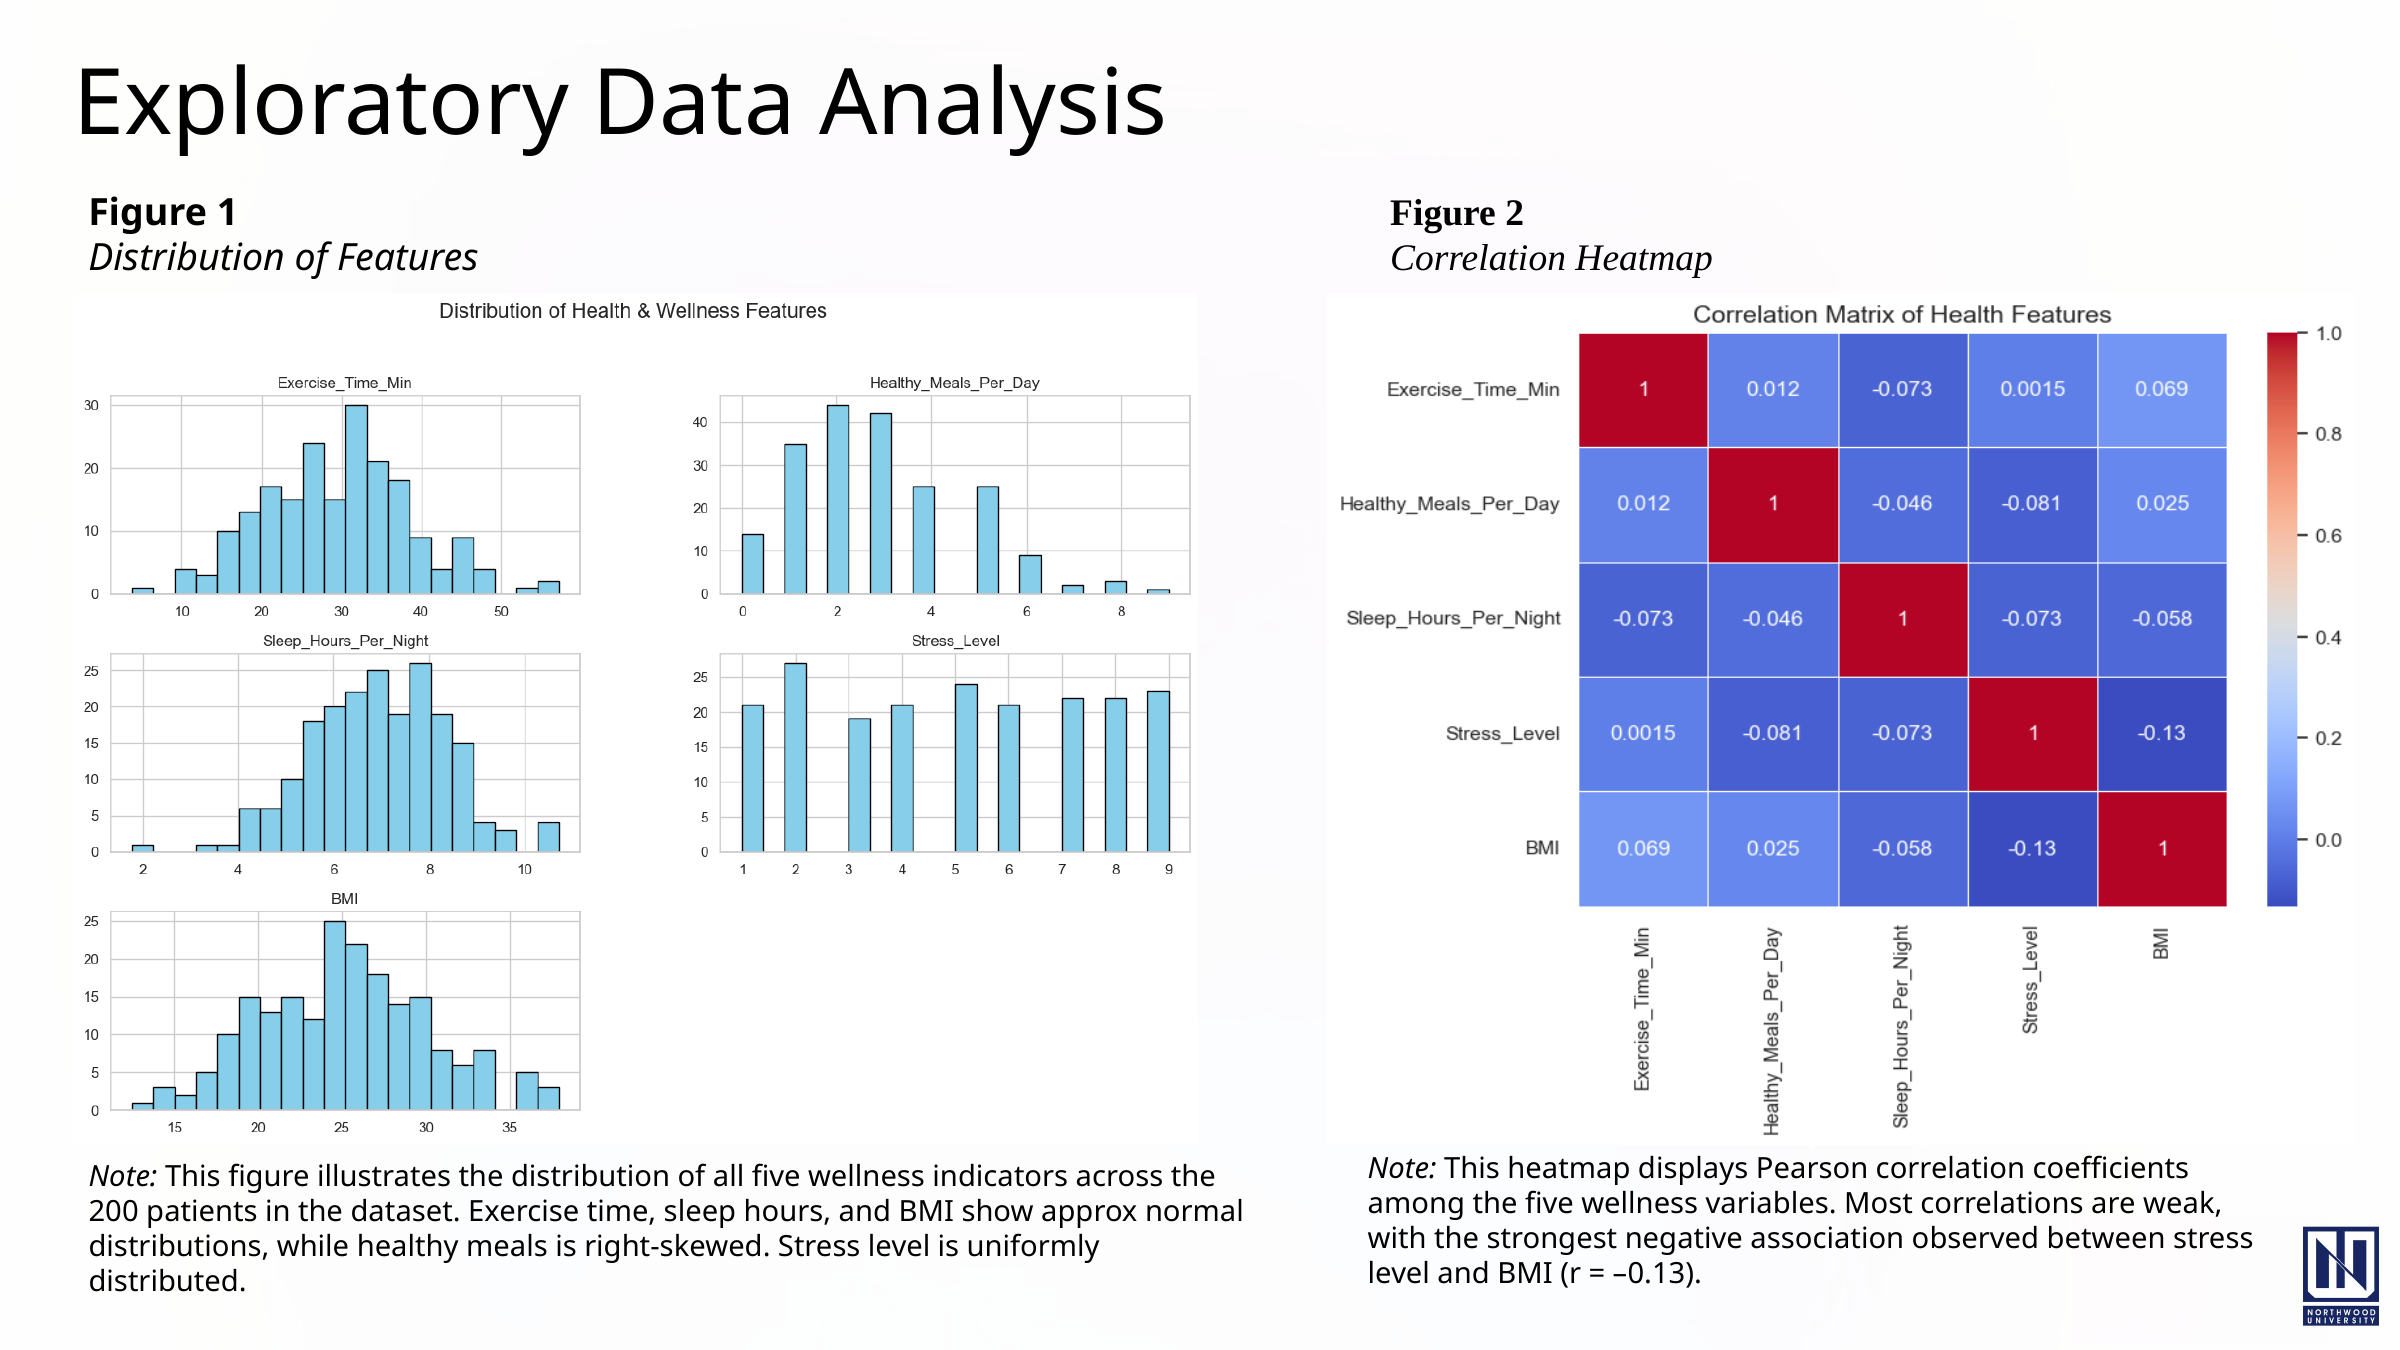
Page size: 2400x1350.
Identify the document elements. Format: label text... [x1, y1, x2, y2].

picture [2072, 1217, 2389, 1346]
text_box Note: This heatmap displays Pearson correlation coefficients among the five wellness variables. Most correlations are weak, with the strongest negative association observed between stress level and BMI (r = –0.13). [1352, 1145, 2275, 1298]
picture [1327, 293, 2355, 1145]
picture [73, 293, 1198, 1144]
text_box Figure 1 Distribution of Features [73, 180, 1051, 286]
text_box Exploratory Data Analysis [73, 38, 1631, 155]
text_box Note: This figure illustrates the distribution of all five wellness indicators across the 200 patients in the dataset. Exercise time, sleep hours, and BMI show approx normal distributions, while healthy meals is right-skewed. Stress level is uniformly distributed. [73, 1150, 1273, 1305]
text_box Figure 2 Correlation Heatmap [1375, 180, 1885, 286]
